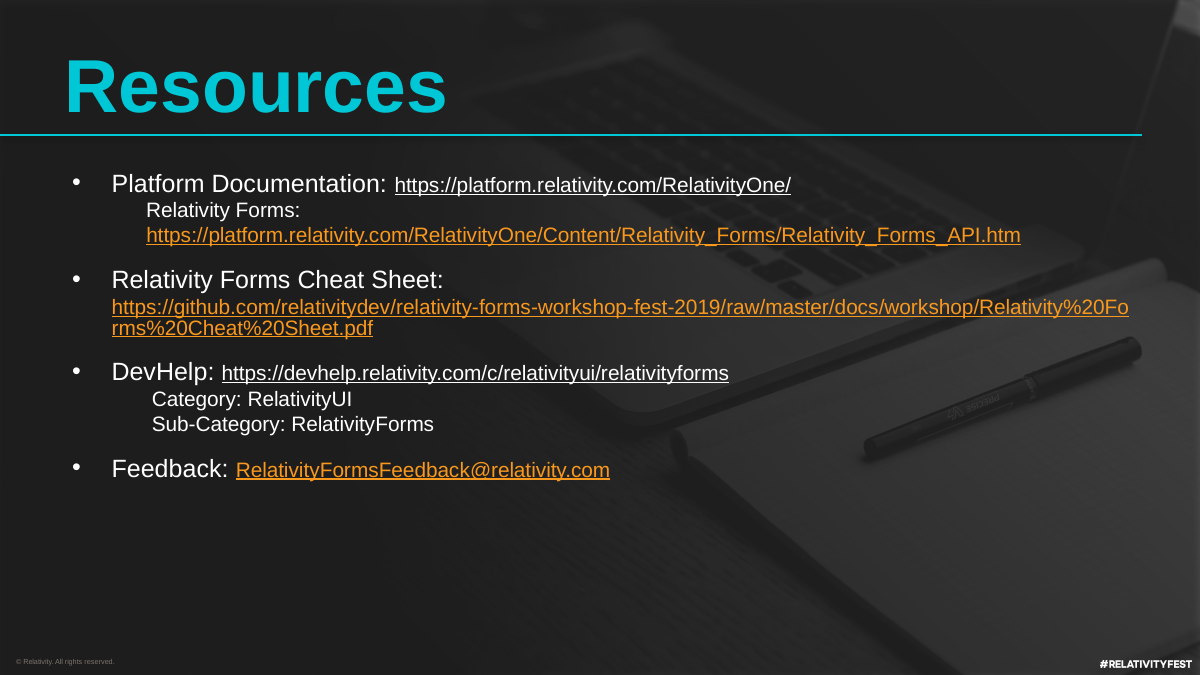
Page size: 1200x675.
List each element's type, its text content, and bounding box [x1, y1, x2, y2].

list Platform Documentation: https://platform.relativity.com/RelativityOne/ Relativity Forms: https://platform.relativity.com/RelativityOne/Content/Relativity_Forms/Relativity_Forms_API.htm Relativity Forms Cheat Sheet: https://github.com/relativitydev/relativity-forms-workshop-fest-2019/raw/master/docs/workshop/Relativity%20Forms%20Cheat%20Sheet.pdf DevHelp: https://devhelp.relativity.com/c/relativityui/relativityforms Category: RelativityUI Sub-Category: RelativityForms Feedback: RelativityFormsFeedback@relativity.com [62, 162, 1142, 613]
picture [1100, 660, 1192, 668]
